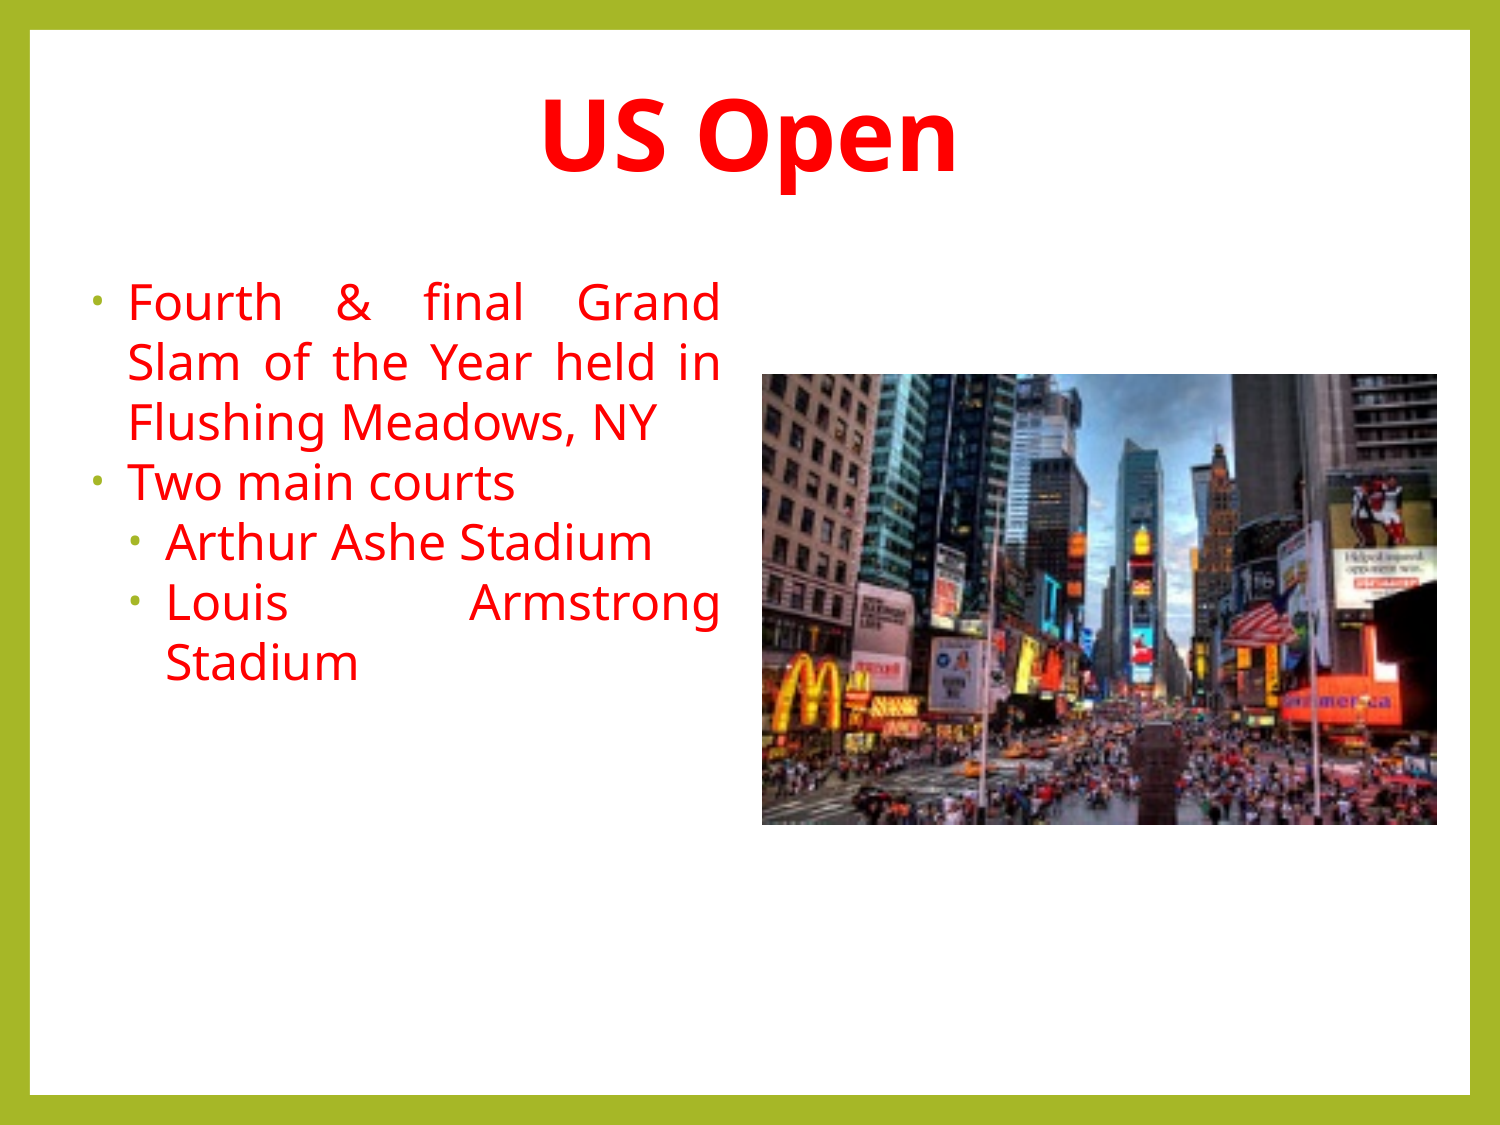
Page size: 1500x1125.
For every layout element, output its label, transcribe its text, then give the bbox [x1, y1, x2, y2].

list Fourth & final Grand Slam of the Year held in Flushing Meadows, NY Two main courts Arthur Ashe Stadium Louis Armstrong Stadium [75, 262, 738, 1005]
title US Open [75, 45, 1425, 233]
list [762, 374, 1437, 826]
